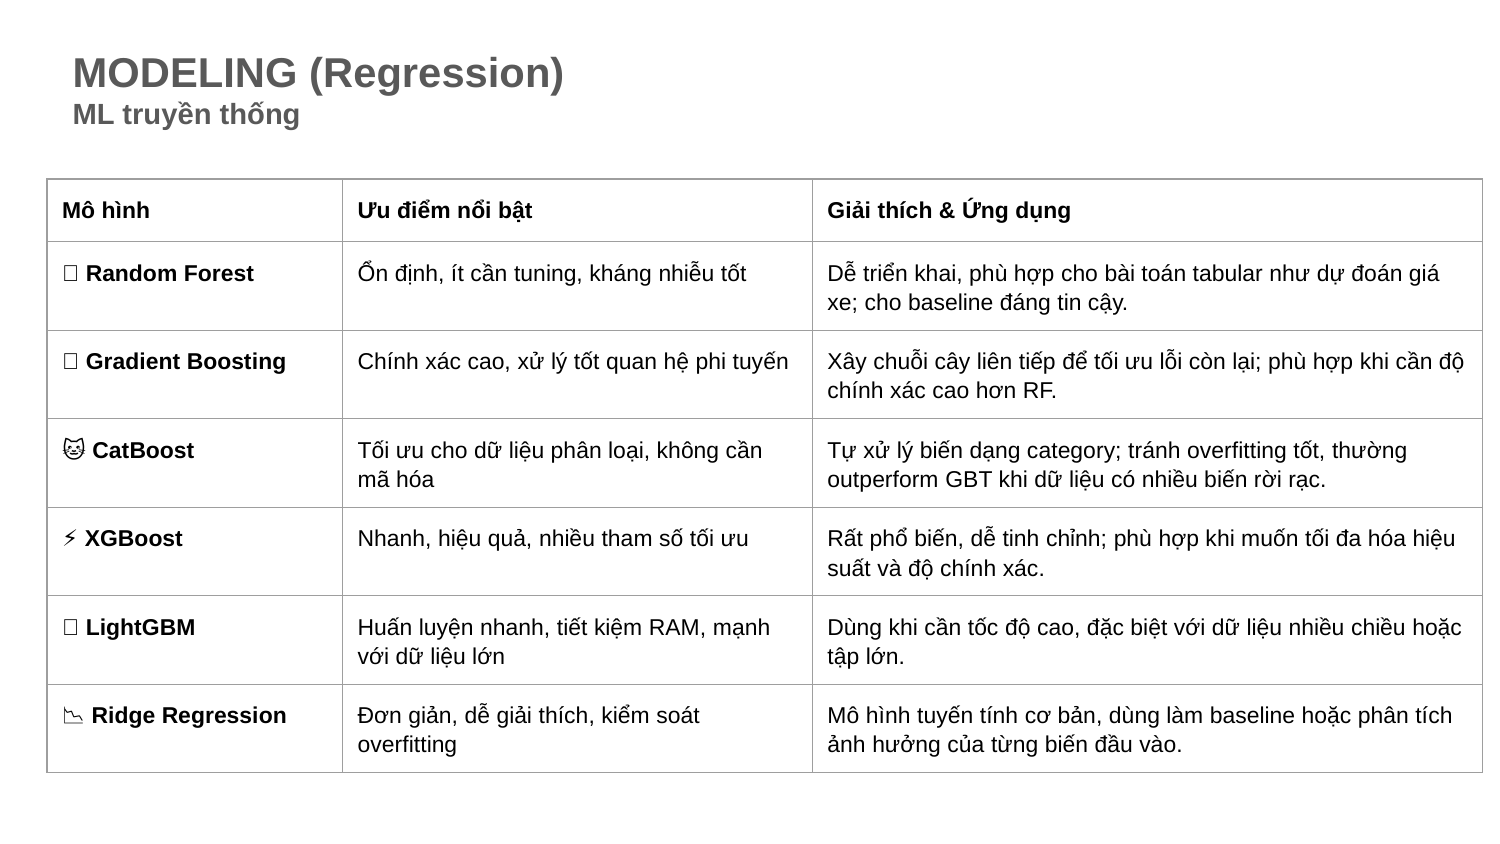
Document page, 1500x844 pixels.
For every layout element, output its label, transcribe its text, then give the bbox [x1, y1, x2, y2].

table_cell Nhanh, hiệu quả, nhiều tham số tối ưu [343, 508, 812, 595]
table_header Mô hình [48, 180, 342, 241]
table_cell ⚡ XGBoost [48, 508, 342, 595]
table_cell Dùng khi cần tốc độ cao, đặc biệt với dữ liệu nhiều chiều hoặc tập lớn. [813, 596, 1482, 684]
table_cell Chính xác cao, xử lý tốt quan hệ phi tuyến [343, 331, 812, 418]
table_cell Tối ưu cho dữ liệu phân loại, không cần mã hóa [343, 419, 812, 507]
table_header Giải thích & Ứng dụng [813, 180, 1482, 241]
table_cell 🐱 CatBoost [48, 419, 342, 507]
table_cell Đơn giản, dễ giải thích, kiểm soát overfitting [343, 685, 812, 772]
table_header Ưu điểm nổi bật [343, 180, 812, 241]
table_cell 📉 Ridge Regression [48, 685, 342, 772]
table_cell Mô hình tuyến tính cơ bản, dùng làm baseline hoặc phân tích ảnh hưởng của từng biến đầu vào. [813, 685, 1482, 772]
table_cell 🌲 Random Forest [48, 242, 342, 330]
table_cell Tự xử lý biến dạng category; tránh overfitting tốt, thường outperform GBT khi dữ liệu có nhiều biến rời rạc. [813, 419, 1482, 507]
table_cell Dễ triển khai, phù hợp cho bài toán tabular như dự đoán giá xe; cho baseline đáng tin cậy. [813, 242, 1482, 330]
table_cell Rất phổ biến, dễ tinh chỉnh; phù hợp khi muốn tối đa hóa hiệu suất và độ chính xác. [813, 508, 1482, 595]
table_cell Ổn định, ít cần tuning, kháng nhiễu tốt [343, 242, 812, 330]
table_cell Xây chuỗi cây liên tiếp để tối ưu lỗi còn lại; phù hợp khi cần độ chính xác cao hơn RF. [813, 331, 1482, 418]
table_cell 💡 LightGBM [48, 596, 342, 684]
table_cell 🚀 Gradient Boosting [48, 331, 342, 418]
text_box MODELING (Regression) ML truyền thống [57, 30, 613, 148]
table_cell Huấn luyện nhanh, tiết kiệm RAM, mạnh với dữ liệu lớn [343, 596, 812, 684]
